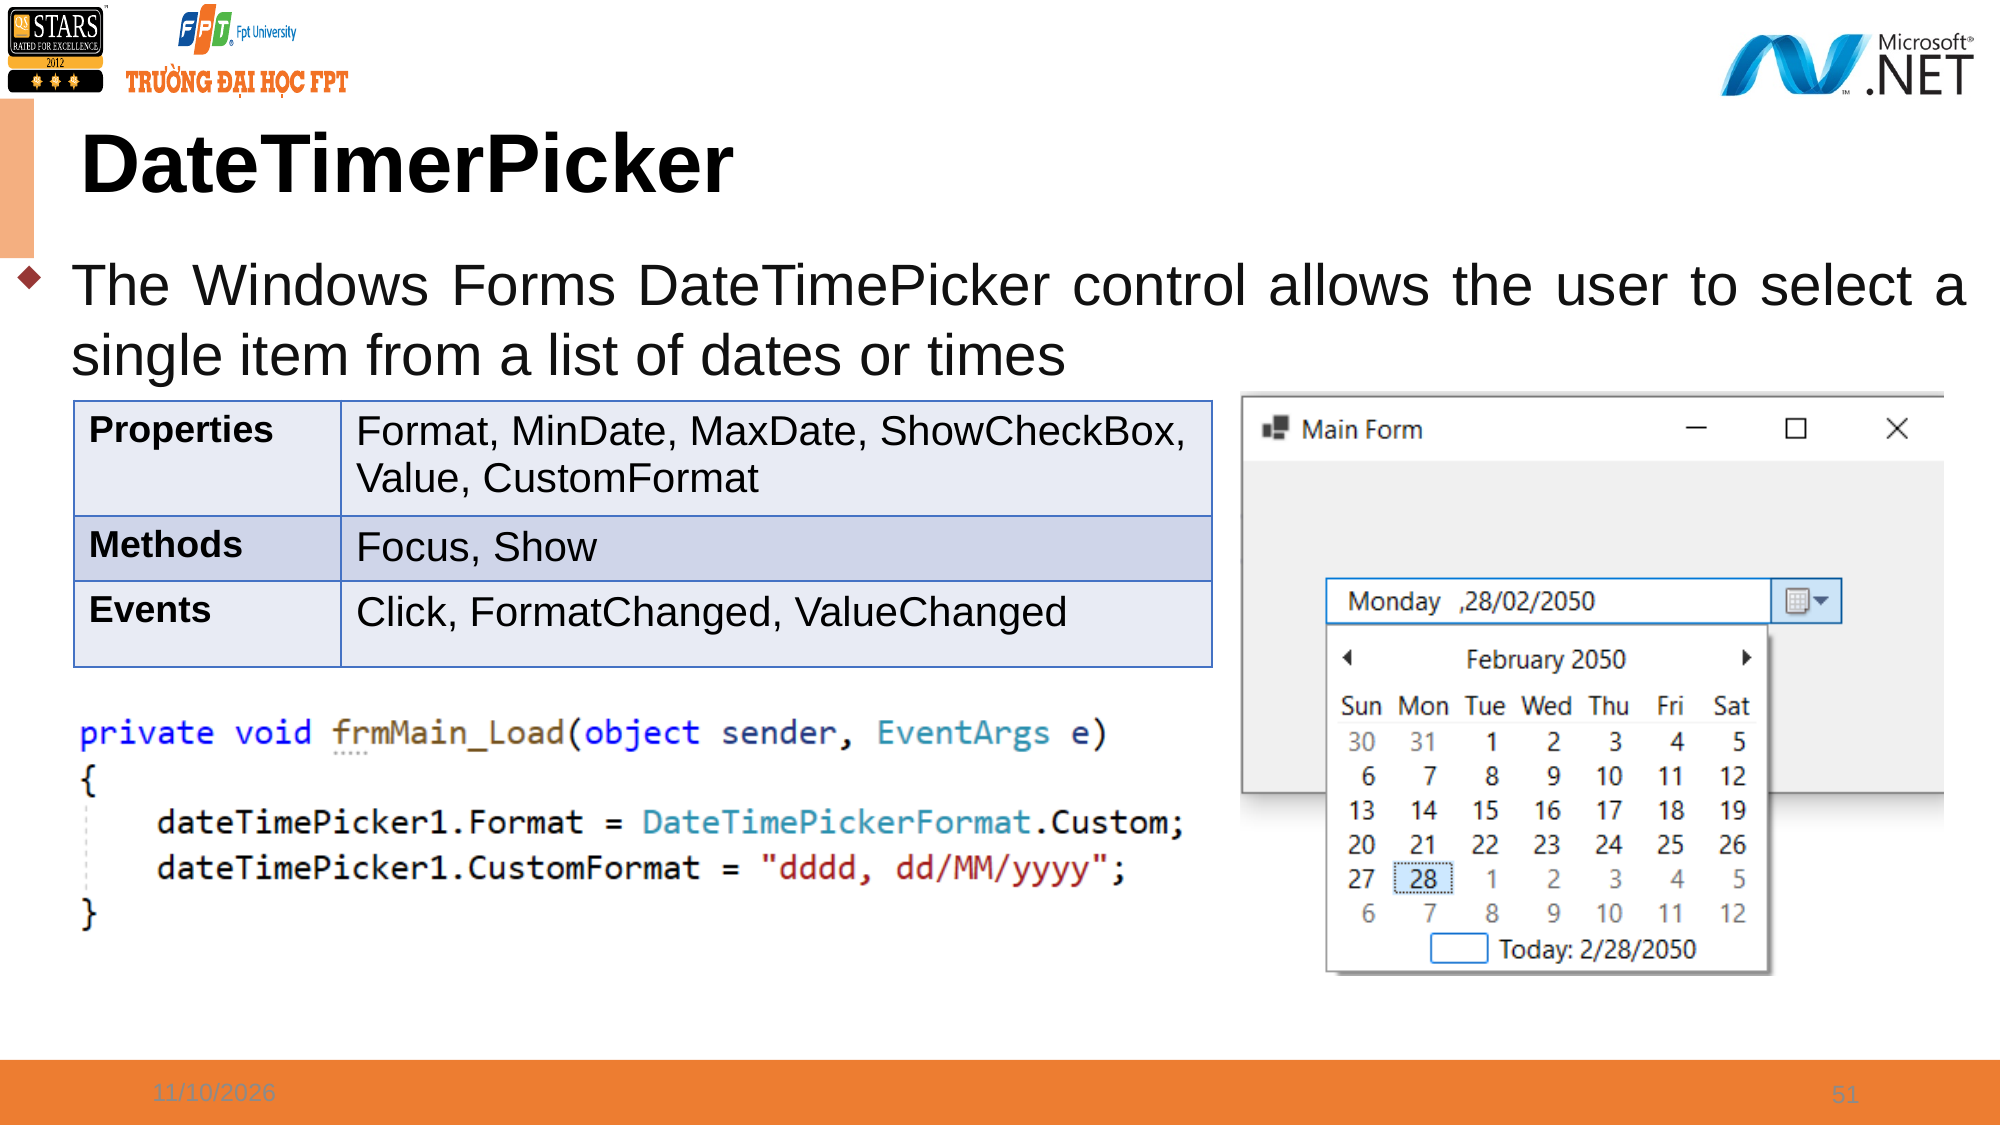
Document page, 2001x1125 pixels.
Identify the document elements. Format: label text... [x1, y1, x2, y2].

table_cell Events [75, 582, 340, 666]
table_cell Click, FormatChanged, ValueChanged [342, 582, 1211, 666]
picture [67, 708, 1213, 947]
slide_number 51 [1424, 1063, 1875, 1123]
text_box The Windows Forms DateTimePicker control allows the user to select a single item from a list of dates or times [0, 239, 1985, 395]
picture [1685, 0, 2001, 129]
title DateTimerPicker [65, 118, 1895, 213]
table_header Format, MinDate, MaxDate, ShowCheckBox, Value, CustomFormat [342, 402, 1211, 515]
table_cell Methods [75, 517, 340, 580]
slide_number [137, 1061, 588, 1122]
table_cell Focus, Show [342, 517, 1211, 580]
table_header Properties [75, 402, 340, 515]
picture [1240, 391, 1944, 976]
